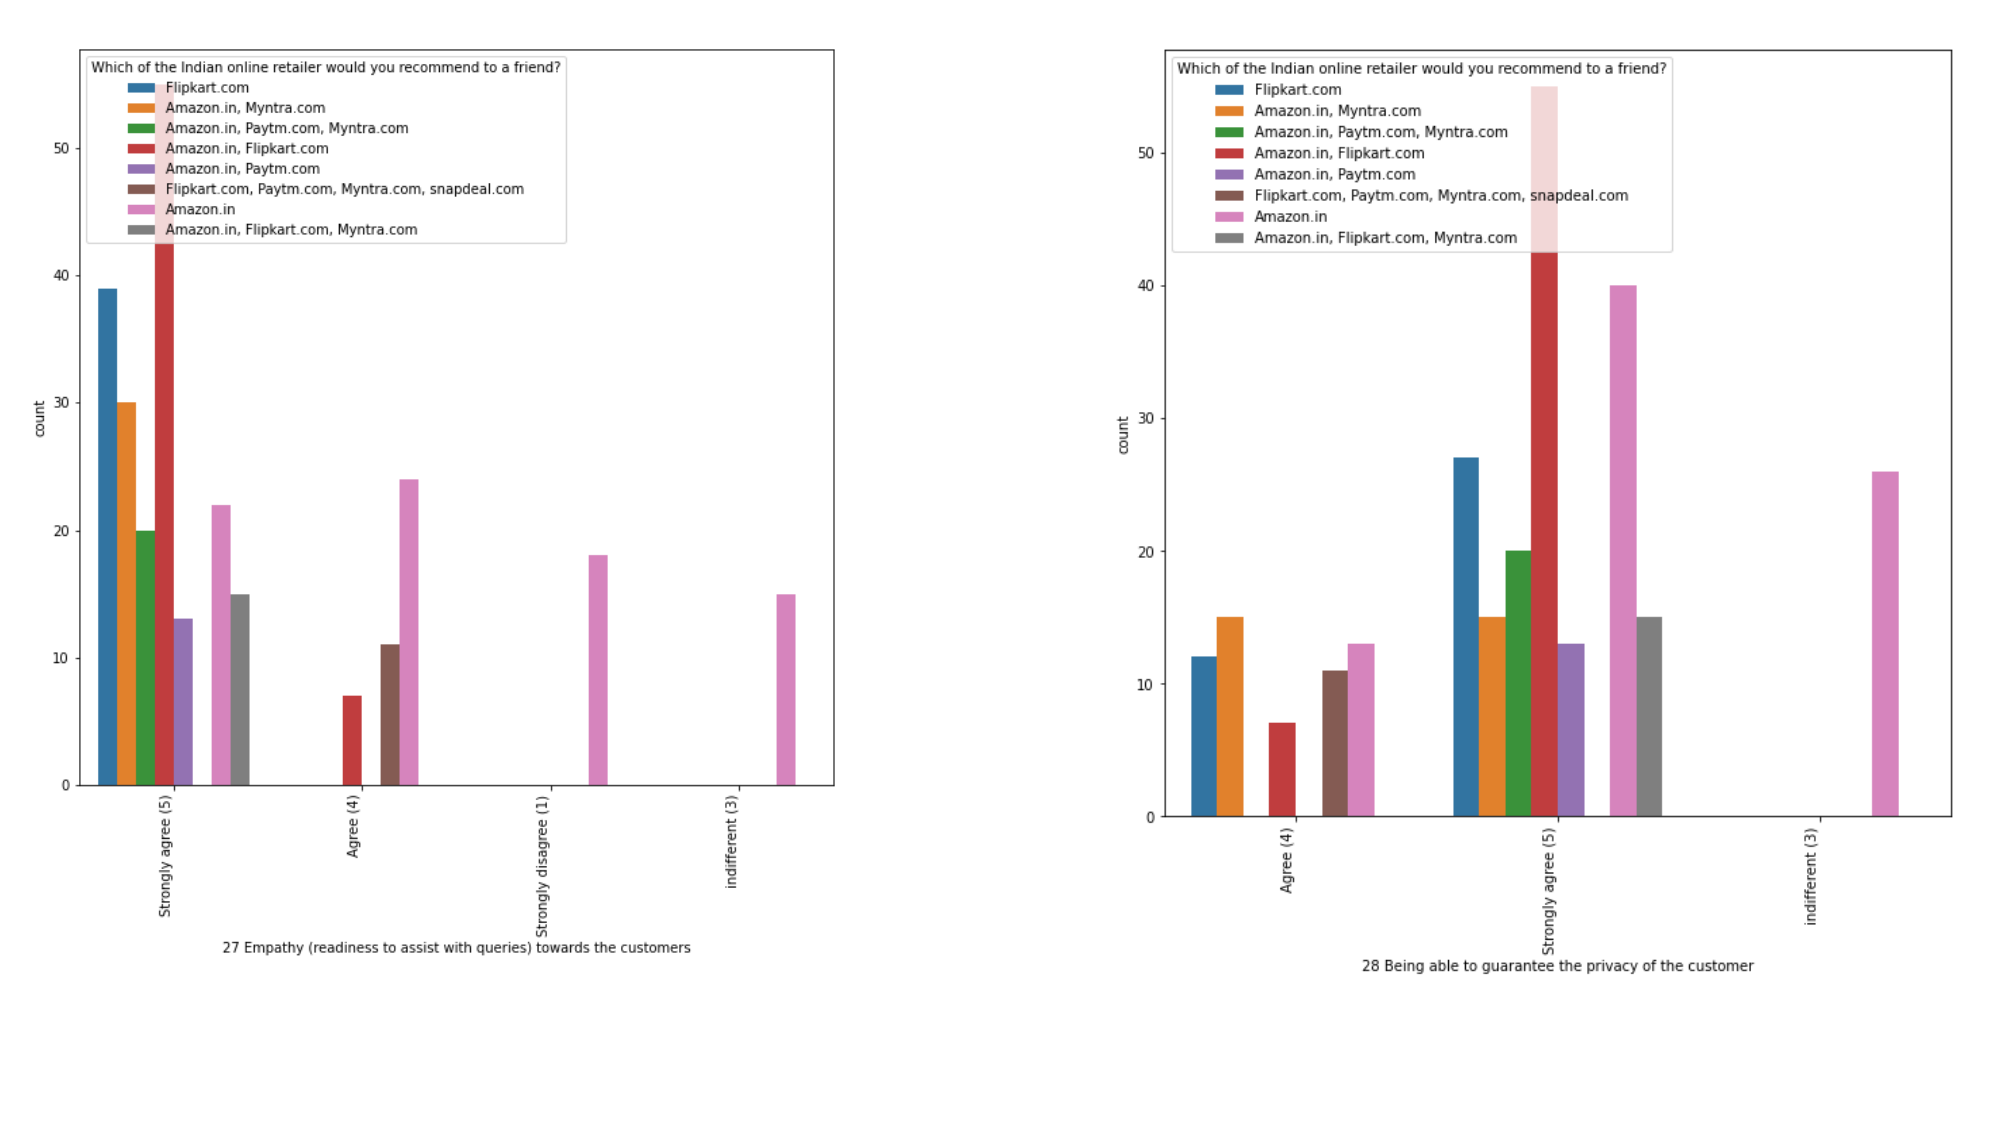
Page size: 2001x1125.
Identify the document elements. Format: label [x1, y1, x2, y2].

list [24, 40, 843, 965]
picture [1107, 40, 1961, 984]
